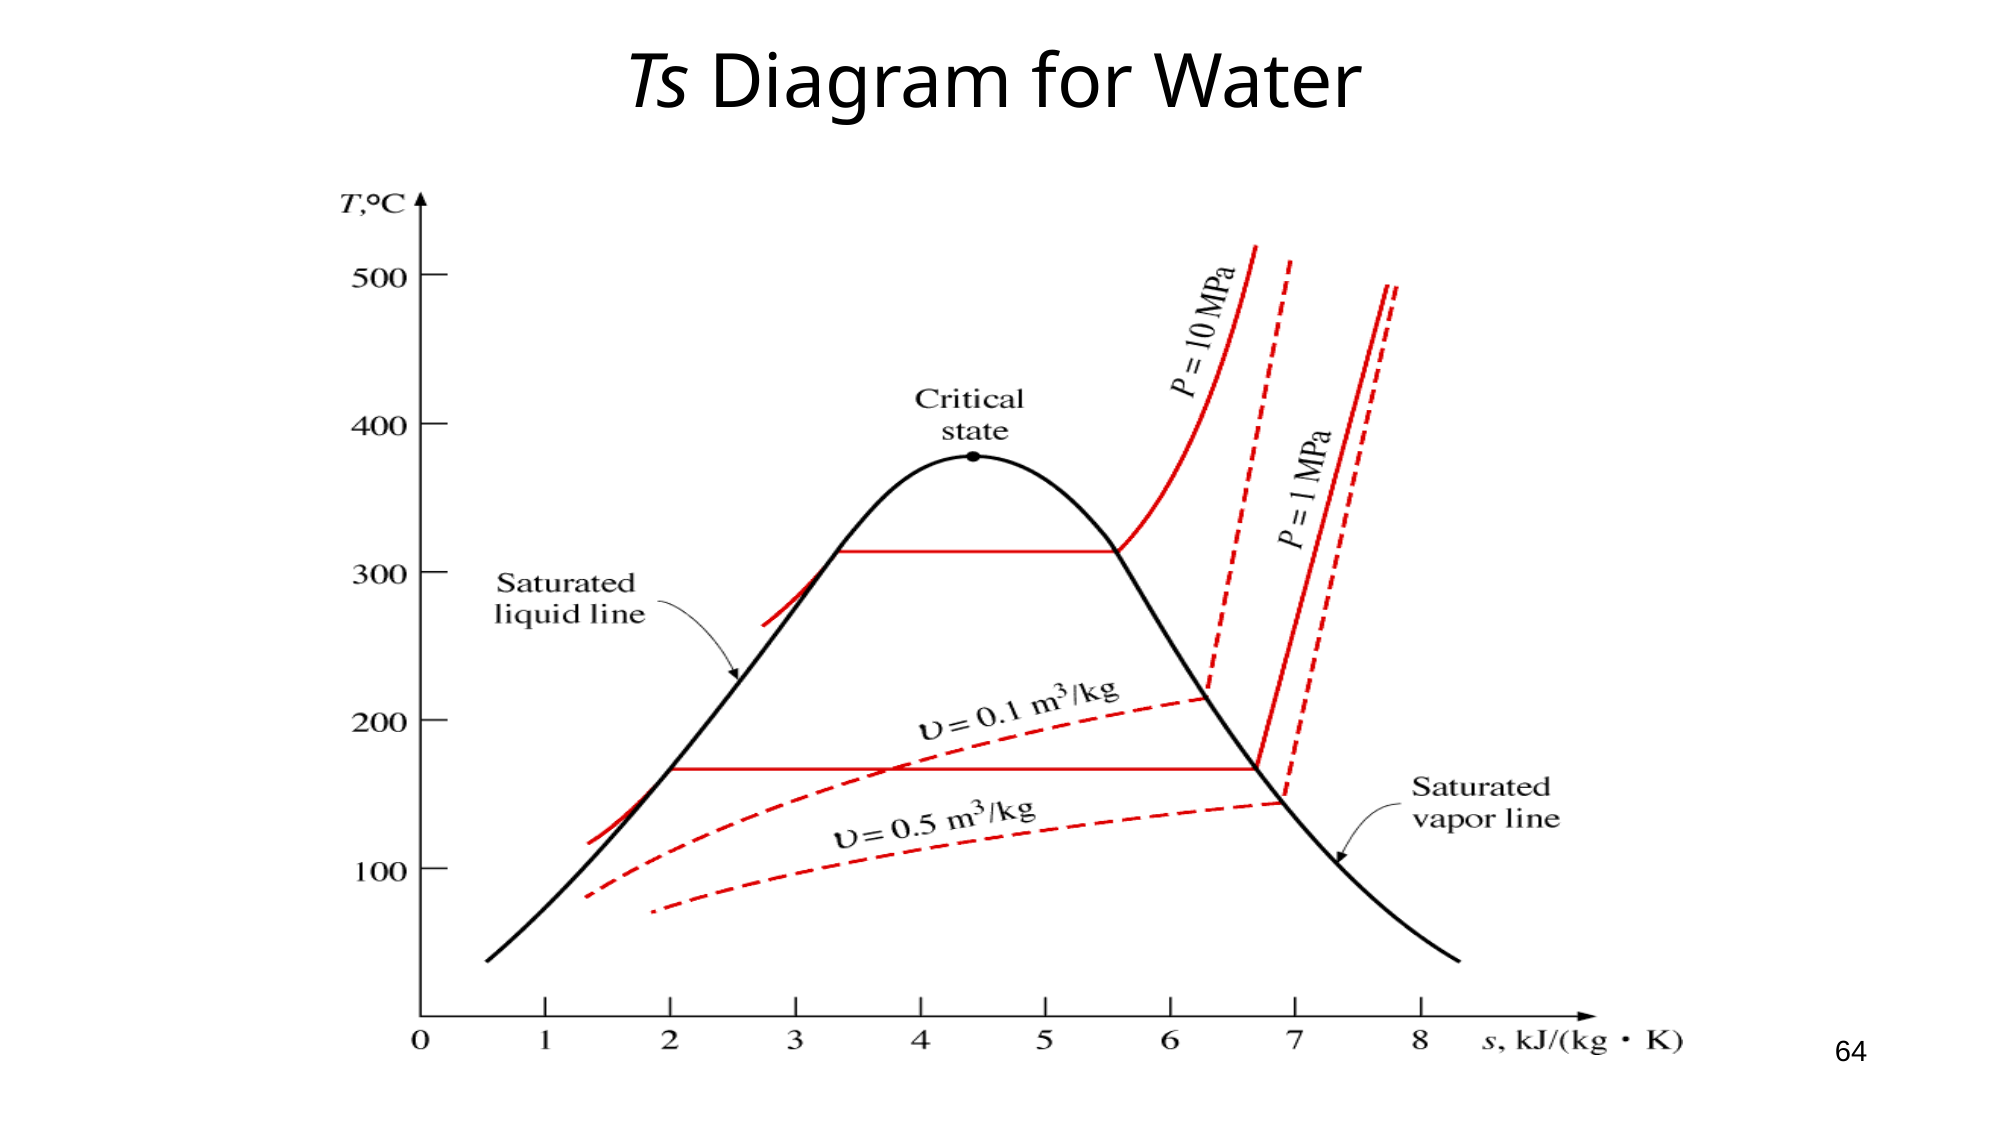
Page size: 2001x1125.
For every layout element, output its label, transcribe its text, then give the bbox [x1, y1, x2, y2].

picture [340, 191, 1683, 1055]
title Ts Diagram for Water [622, 30, 1440, 221]
slide_number 64 [1828, 1032, 1889, 1125]
